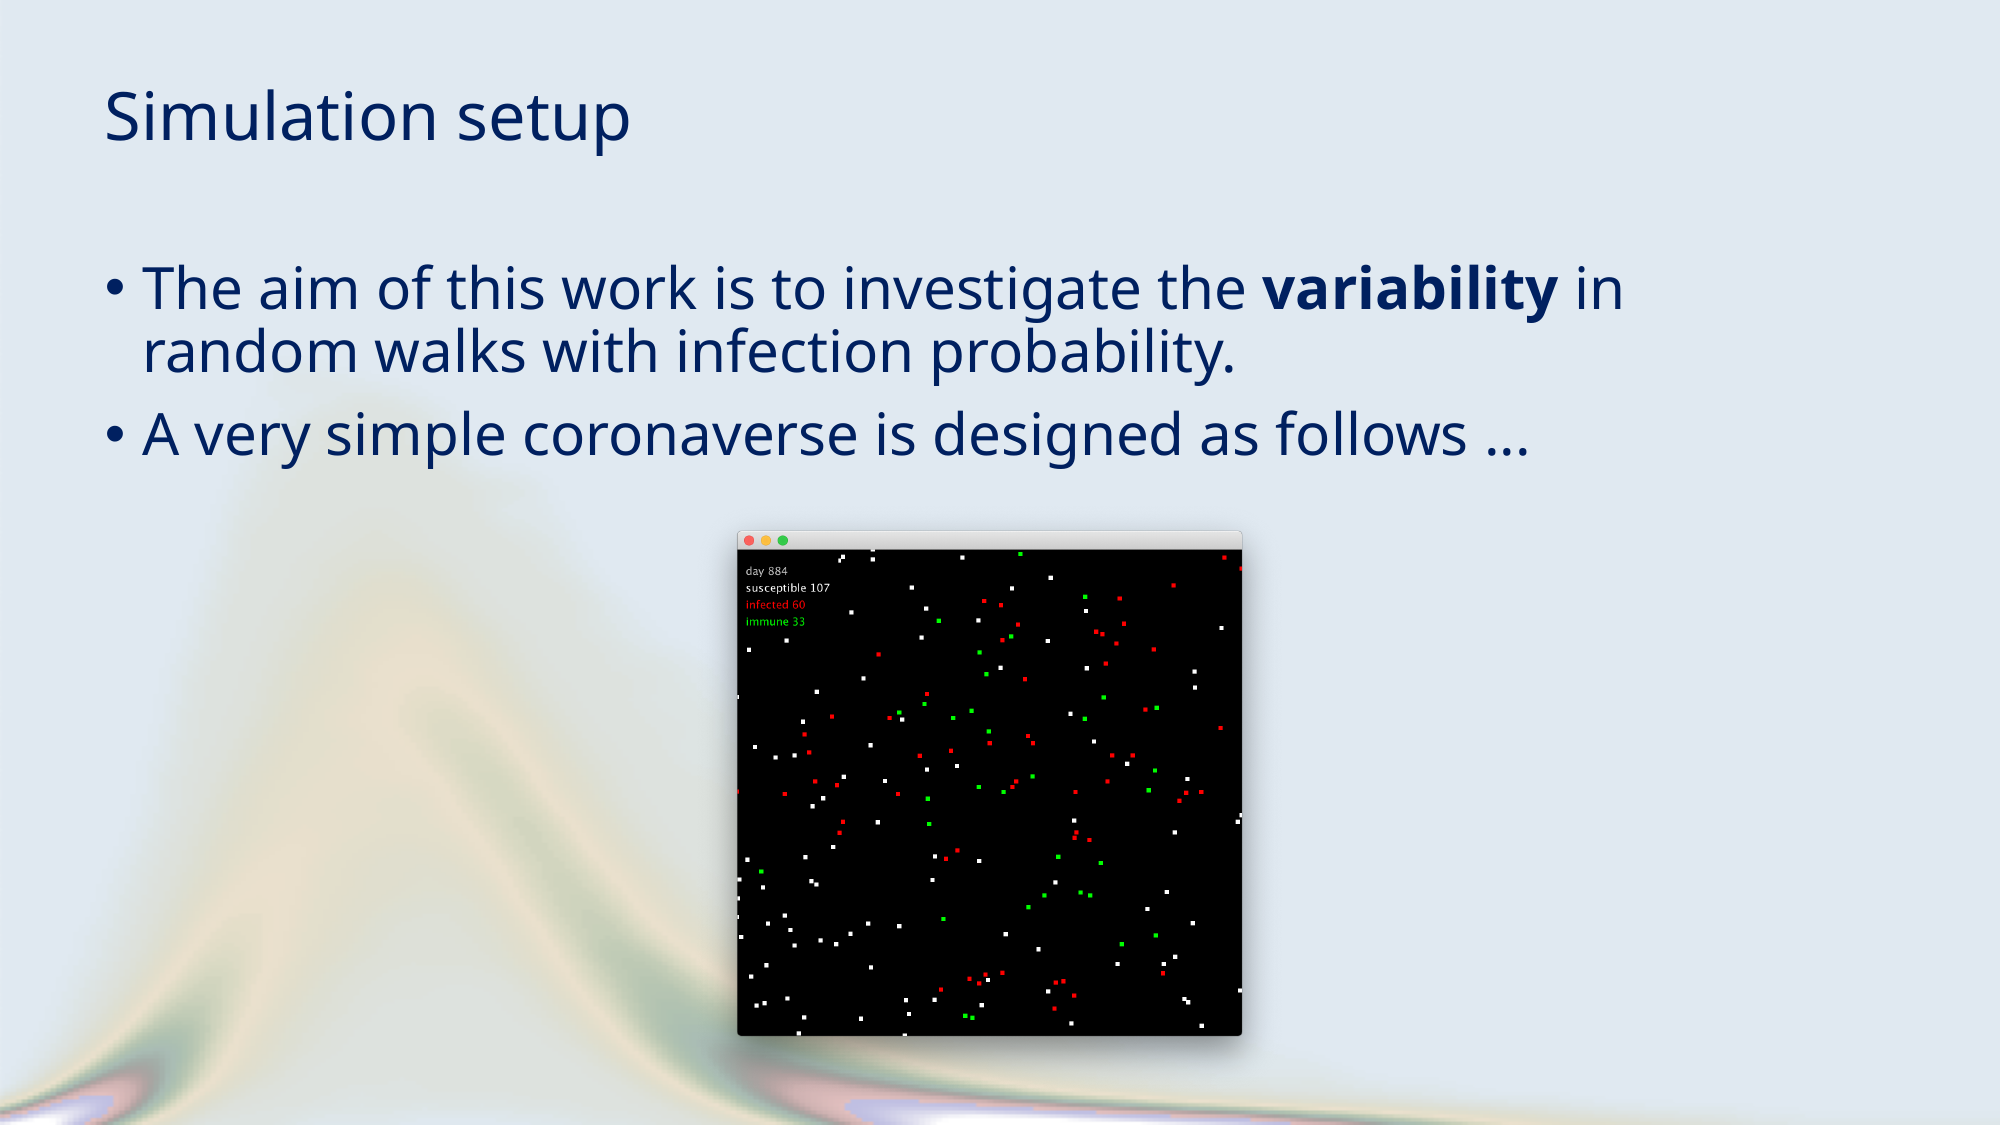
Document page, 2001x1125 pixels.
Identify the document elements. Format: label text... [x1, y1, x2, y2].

title Simulation setup [89, 59, 1725, 177]
picture [690, 499, 1289, 1098]
list The aim of this work is to investigate the variability in random walks with infection probability. A very simple coronaverse is designed as follows ... [89, 251, 1725, 966]
